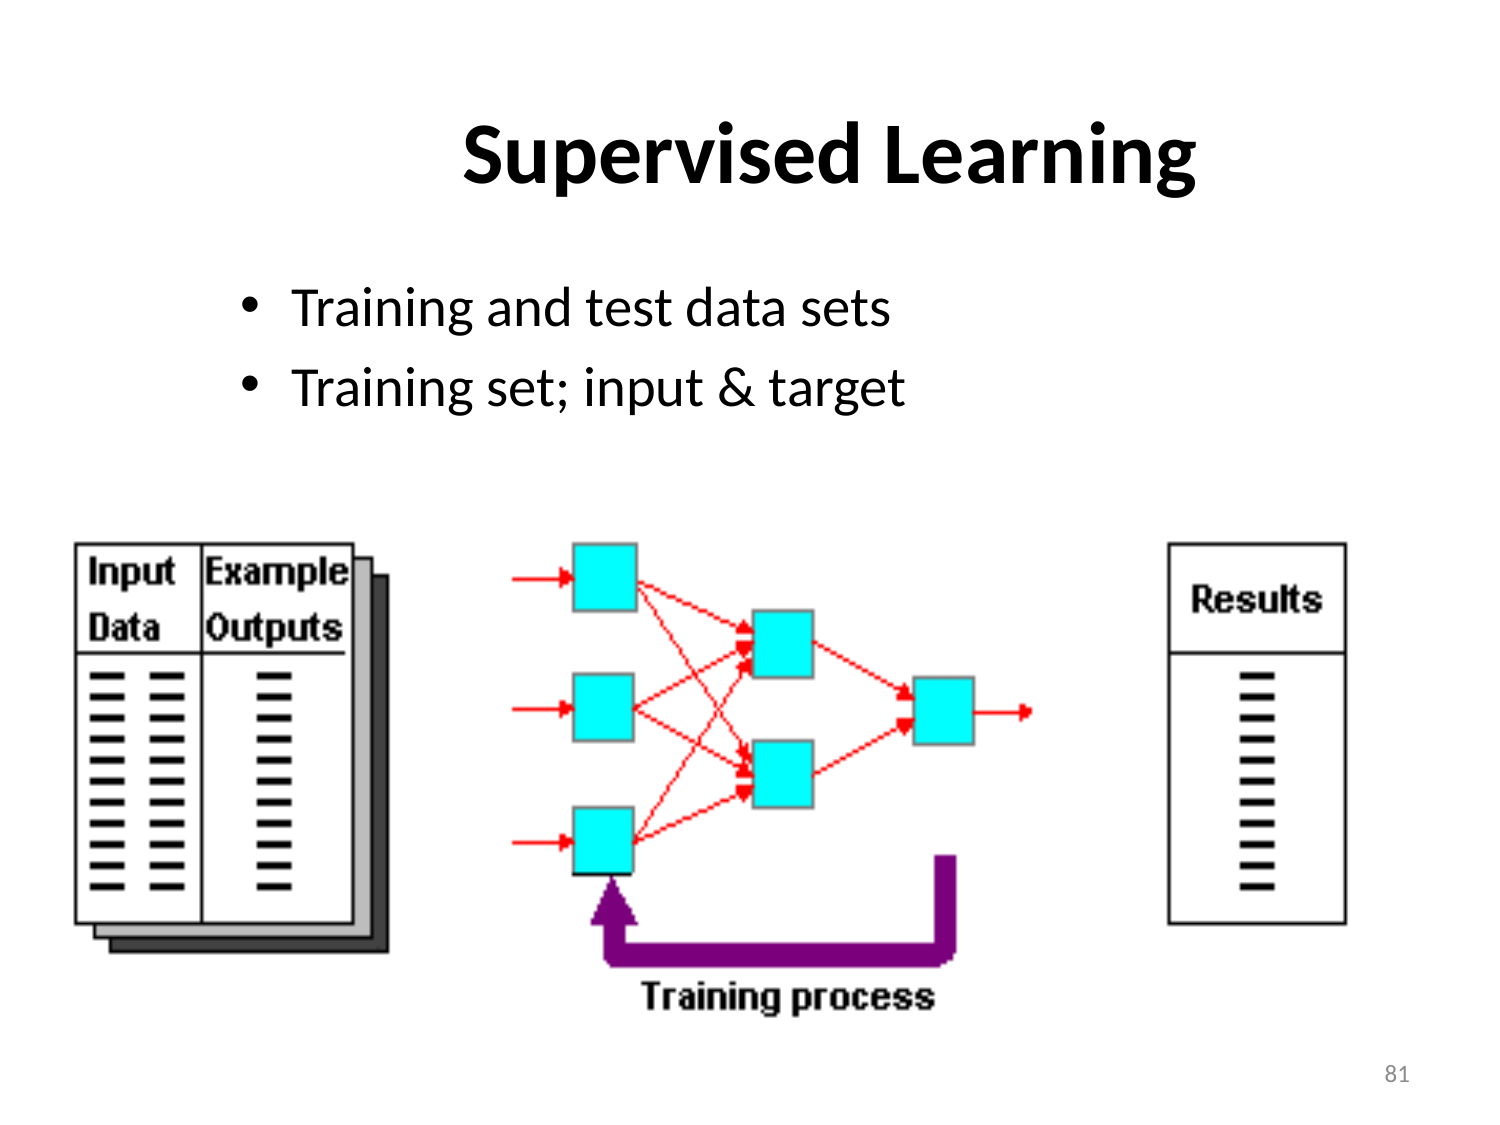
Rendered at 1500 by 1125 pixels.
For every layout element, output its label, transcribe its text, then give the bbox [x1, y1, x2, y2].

slide_number 81 [1074, 1042, 1425, 1103]
title Supervised Learning [191, 87, 1470, 210]
text_box [112, 324, 1388, 1000]
picture [49, 512, 1367, 1032]
list Training and test data sets Training set; input & target [225, 262, 1363, 324]
